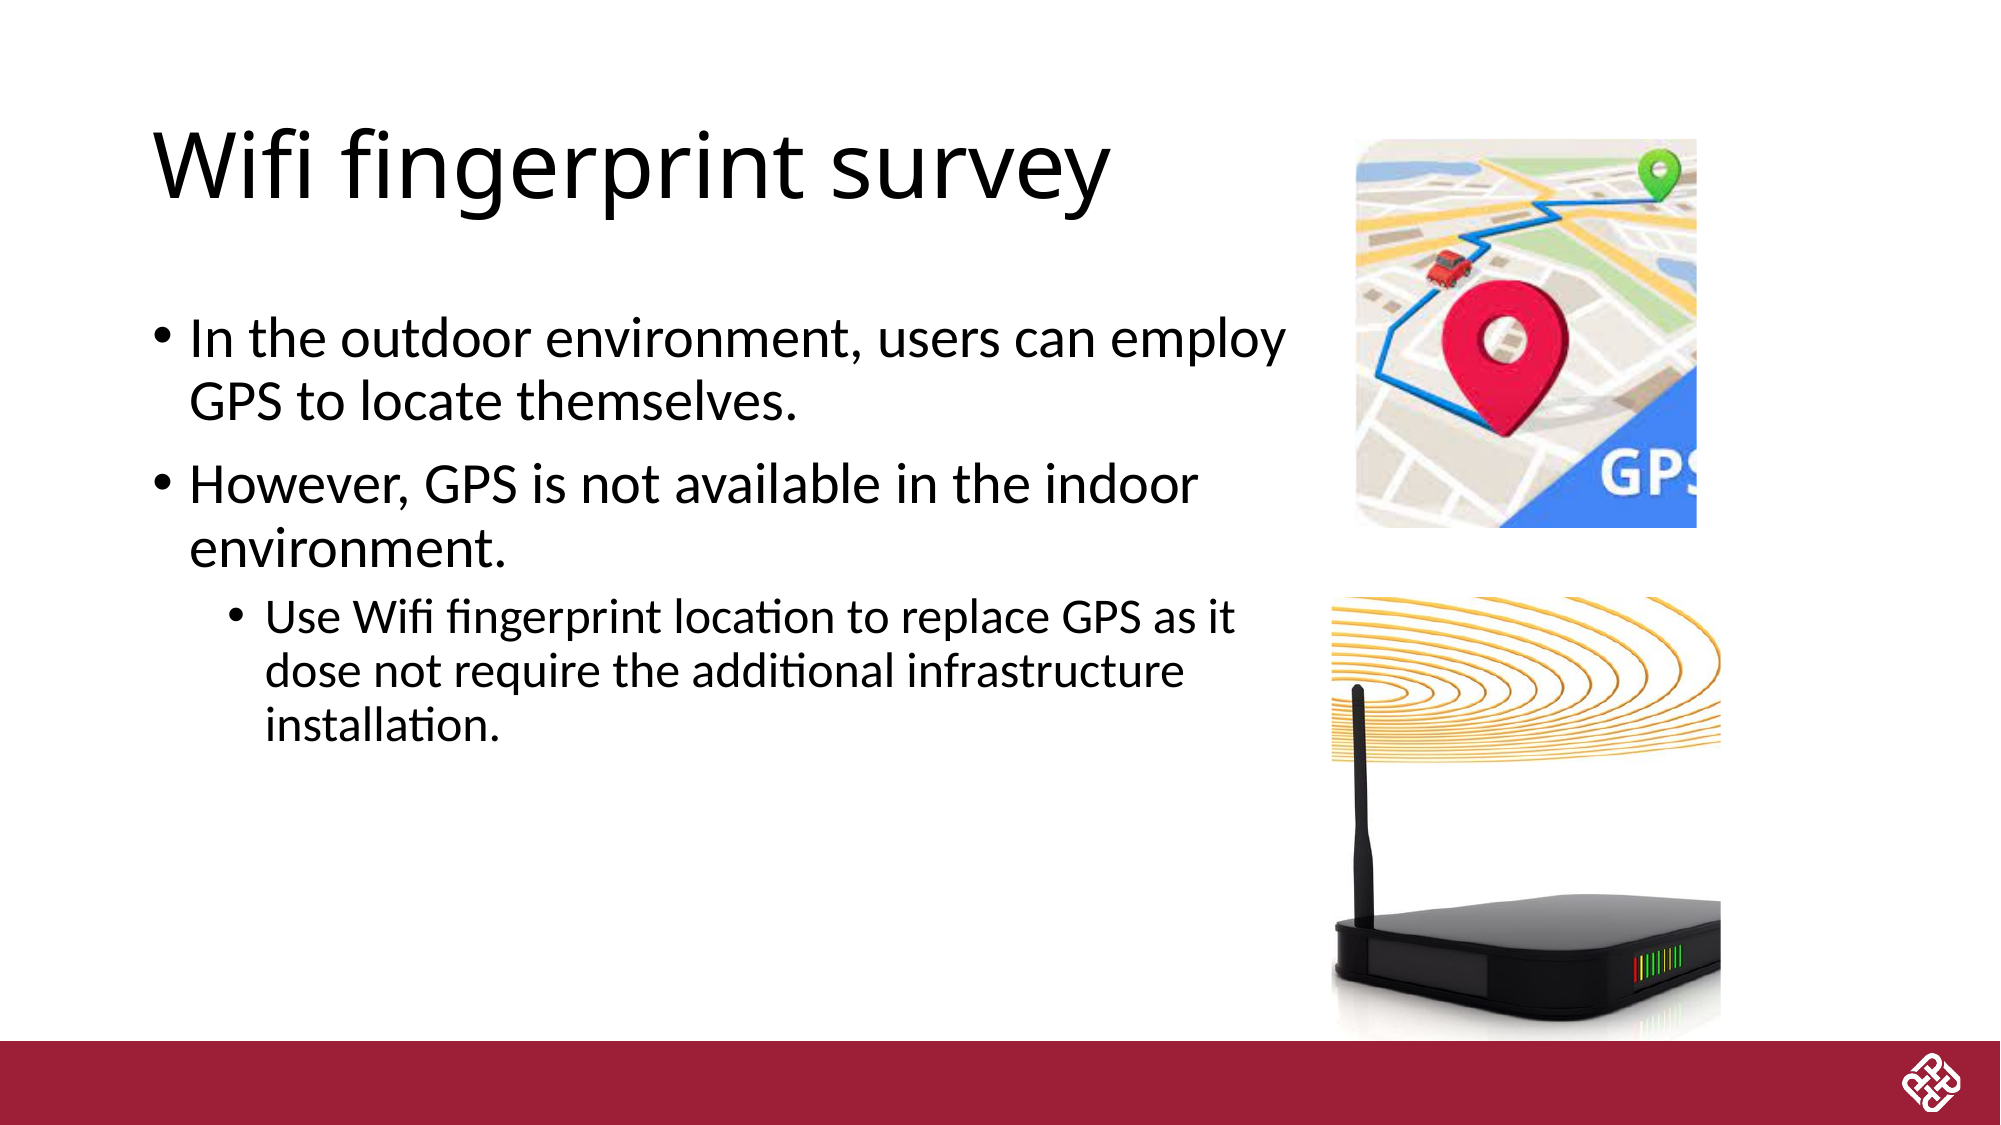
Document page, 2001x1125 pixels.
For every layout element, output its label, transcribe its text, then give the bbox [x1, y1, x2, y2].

list In the outdoor environment, users can employ GPS to locate themselves. However, GPS is not available in the indoor environment. Use Wifi fingerprint location to replace GPS as it dose not require the additional infrastructure installation. [137, 299, 1332, 1014]
title Wifi fingerprint survey [137, 59, 1863, 278]
picture [0, 596, 2000, 1125]
picture [1355, 139, 1697, 528]
